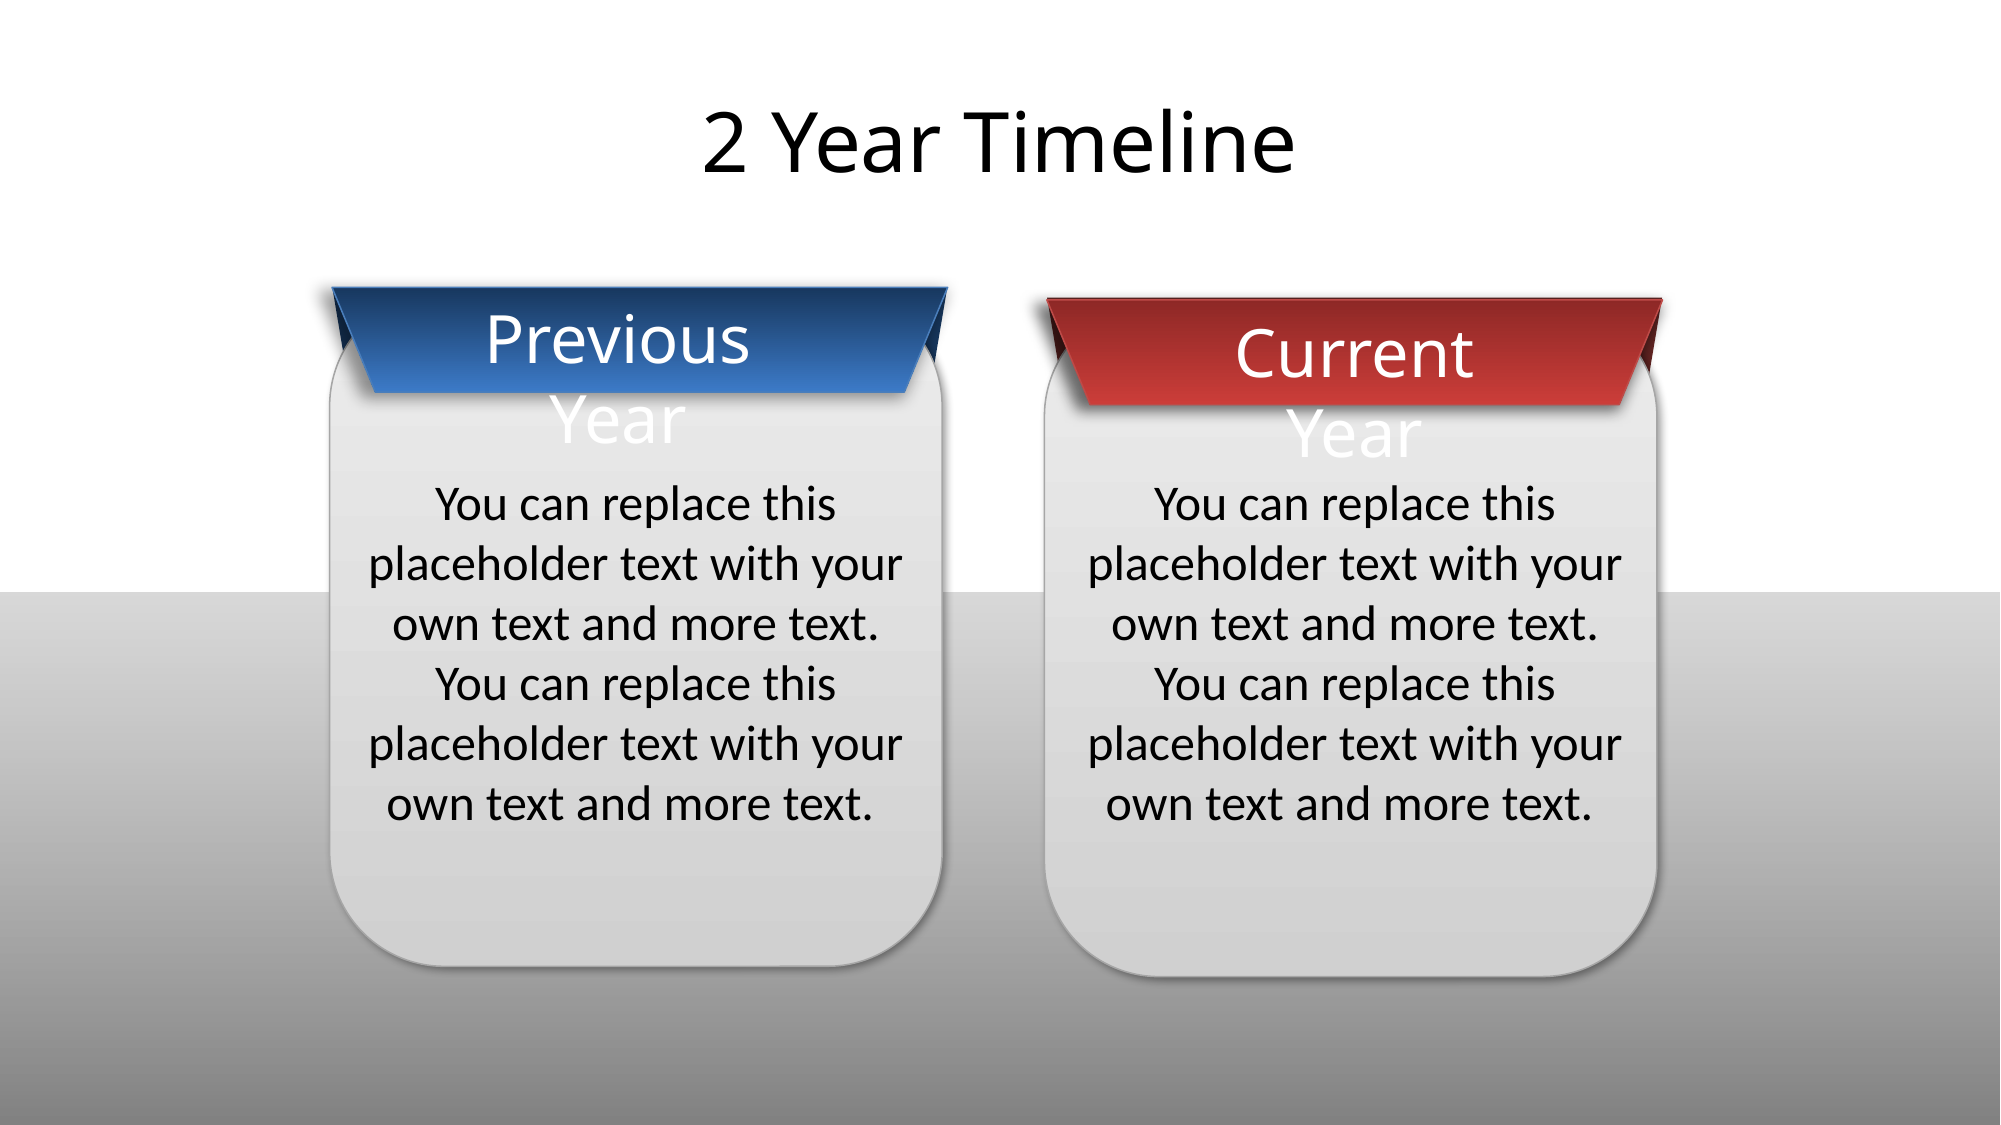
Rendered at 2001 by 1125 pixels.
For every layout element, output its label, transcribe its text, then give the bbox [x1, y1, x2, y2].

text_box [329, 291, 943, 967]
text_box [1045, 295, 1662, 299]
text_box [1656, 299, 1664, 304]
title 2 Year Timeline [99, 45, 1900, 233]
text_box [0, 590, 2000, 1125]
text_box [1044, 301, 1658, 977]
text_box [331, 286, 949, 296]
